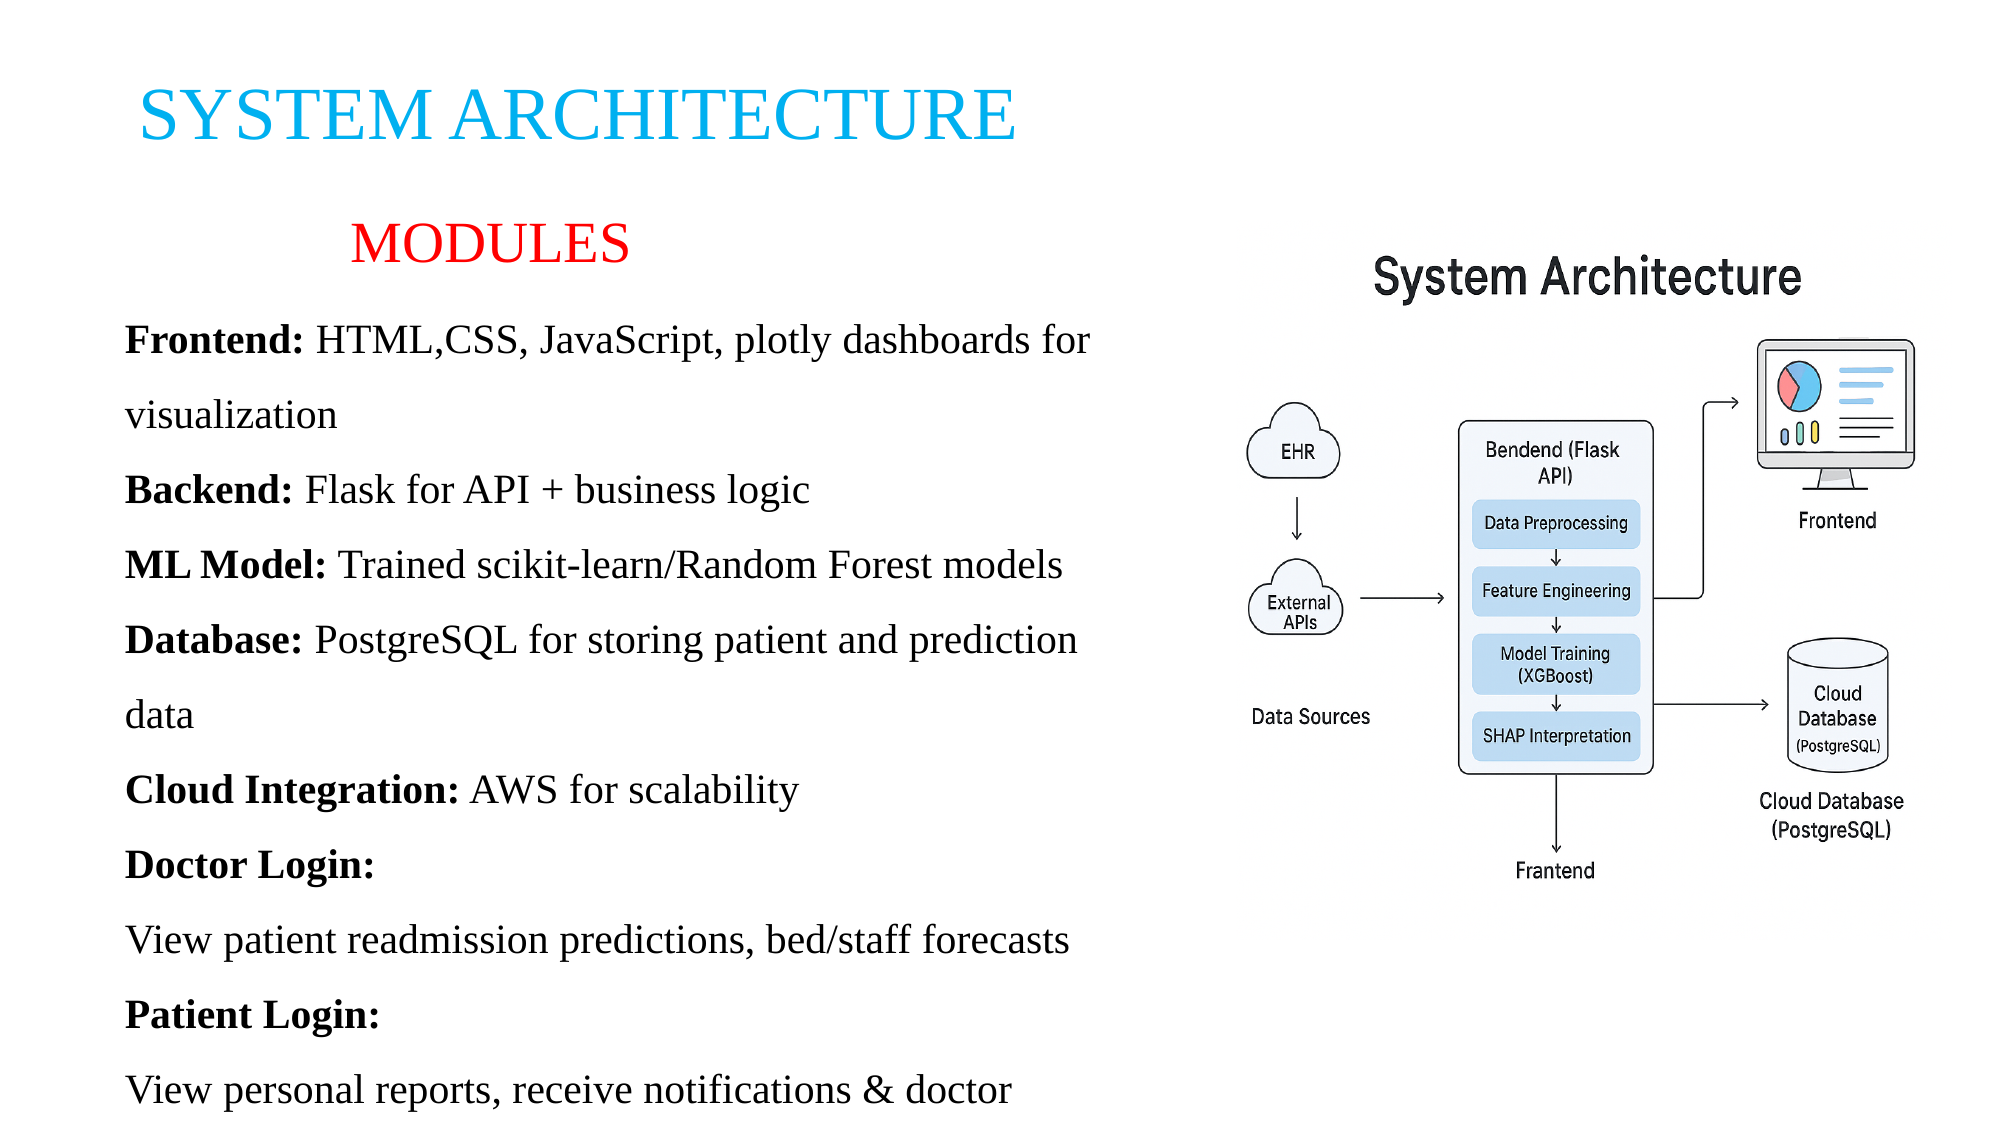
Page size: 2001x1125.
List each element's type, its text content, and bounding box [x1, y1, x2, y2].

picture [1236, 220, 1952, 940]
text_box Frontend: HTML,CSS, JavaScript, plotly dashboards for visualization Backend: Flask for API + business logic ML Model: Trained scikit-learn/Random Forest models Database: PostgreSQL for storing patient and prediction data Cloud Integration: AWS for scalability Doctor Login: View patient readmission predictions, bed/staff forecasts Patient Login: View personal reports, receive notifications & doctor feedback [110, 279, 1173, 1125]
text_box MODULES [335, 196, 878, 327]
text_box SYSTEM ARCHITECTURE [123, 56, 1160, 162]
